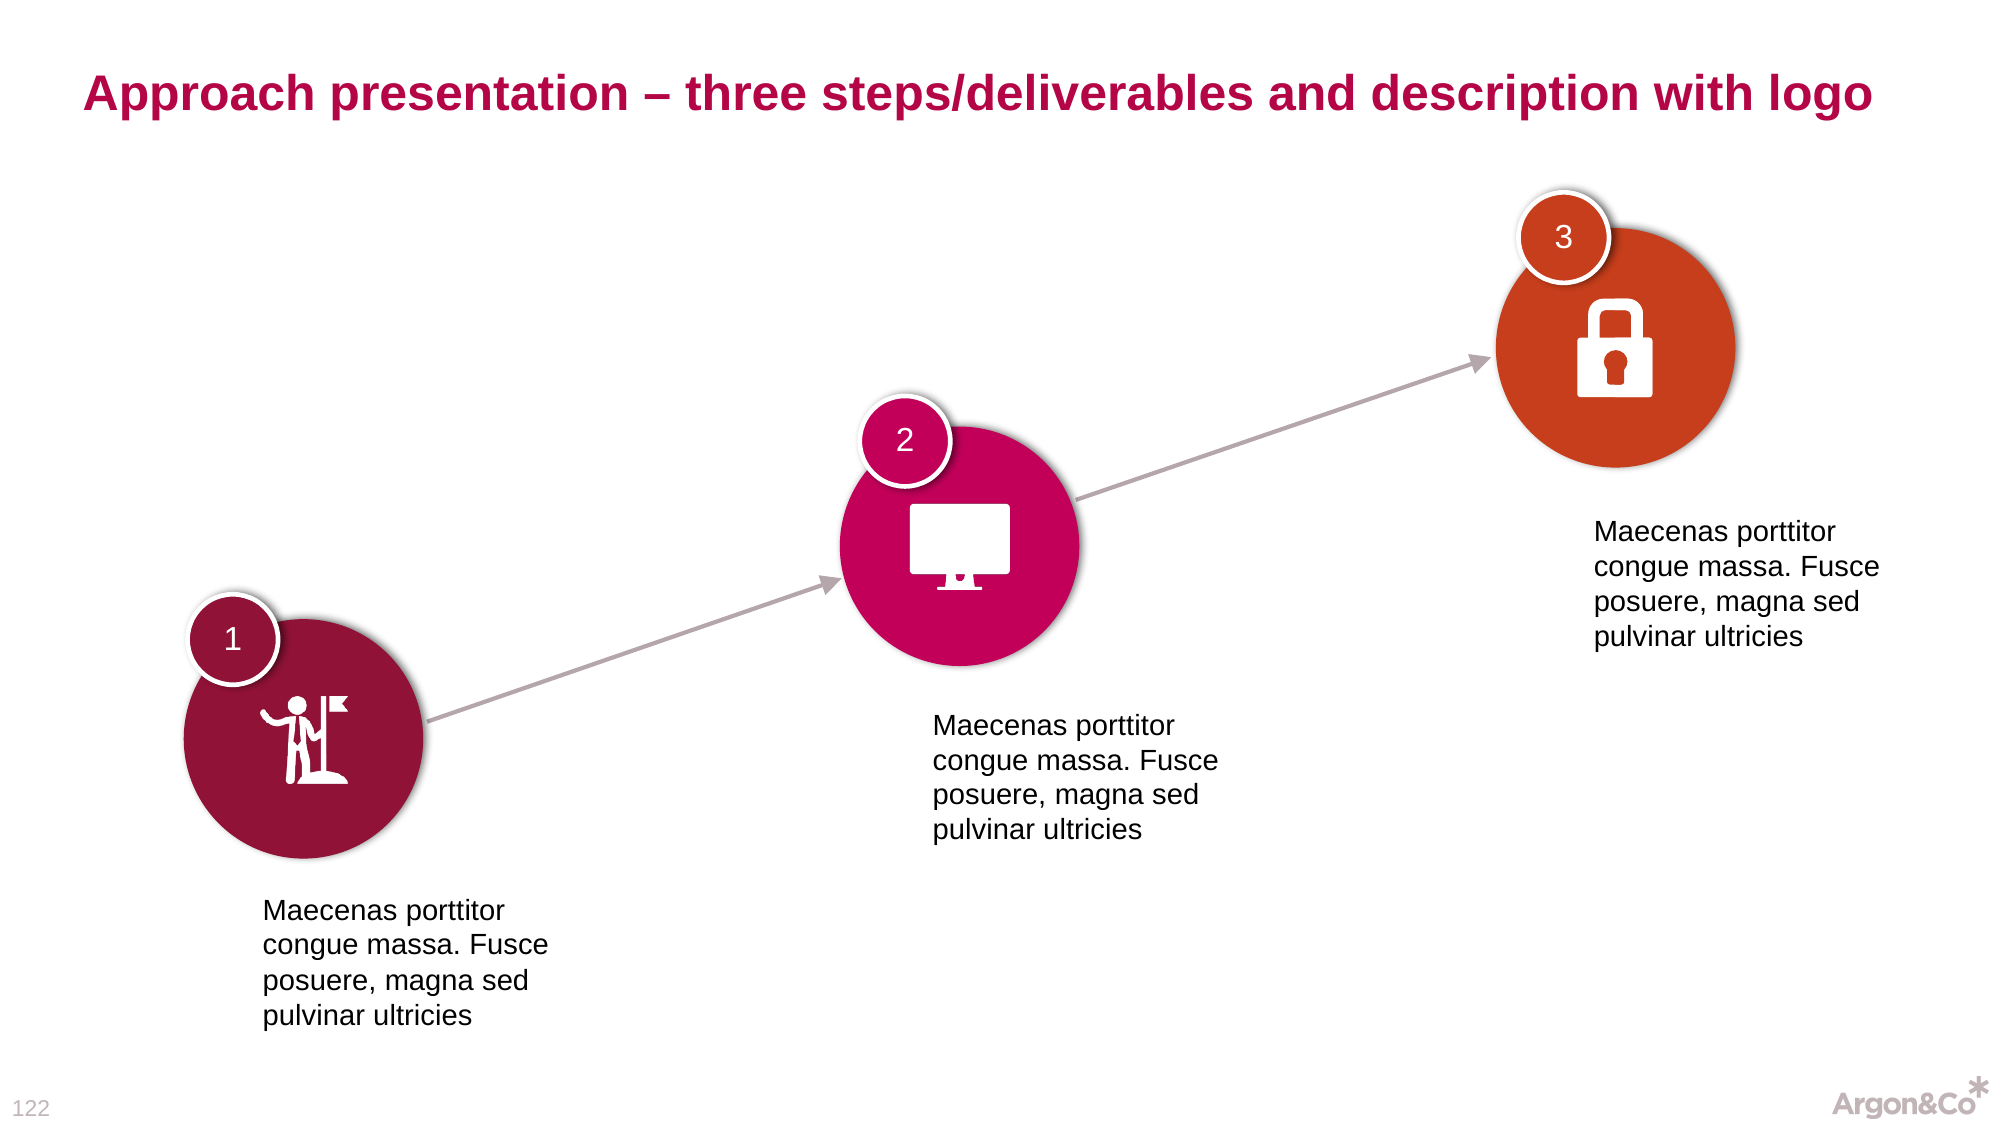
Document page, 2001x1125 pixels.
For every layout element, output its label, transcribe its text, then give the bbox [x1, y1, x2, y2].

text_box Maecenas porttitor congue massa. Fusce posuere, magna sed pulvinar ultricies [232, 883, 619, 1060]
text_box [1576, 298, 1653, 398]
text_box [1494, 227, 1737, 469]
text_box 3 [1517, 191, 1611, 284]
text_box Maecenas porttitor congue massa. Fusce posuere, magna sed pulvinar ultricies [902, 698, 1289, 874]
text_box 2 [858, 394, 952, 488]
text_box [182, 618, 425, 860]
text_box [426, 577, 843, 723]
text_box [1075, 356, 1492, 501]
picture [1832, 1076, 1989, 1119]
text_box [838, 425, 1081, 668]
title Approach presentation – three steps/deliverables and description with logo [70, 51, 1932, 129]
text_box Maecenas porttitor congue massa. Fusce posuere, magna sed pulvinar ultricies [1563, 504, 1932, 681]
picture [908, 502, 1012, 591]
picture [258, 693, 349, 784]
text_box 1 [186, 593, 280, 686]
